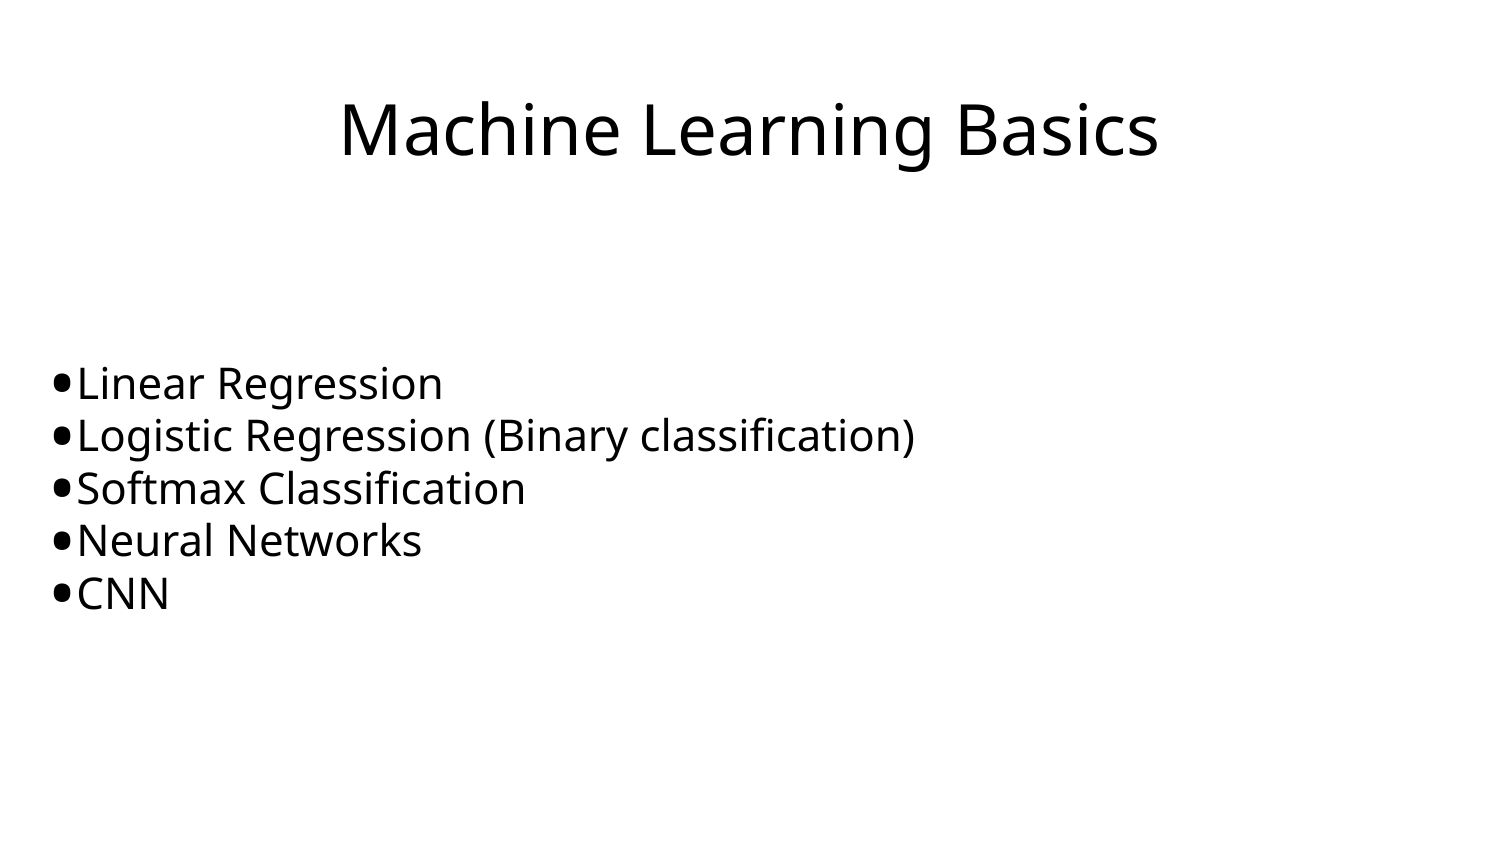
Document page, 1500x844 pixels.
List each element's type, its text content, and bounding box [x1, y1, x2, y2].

list Linear Regression Logistic Regression (Binary classification) Softmax Classification Neural Networks CNN [29, 239, 1471, 734]
title Machine Learning Basics [0, 21, 1500, 233]
